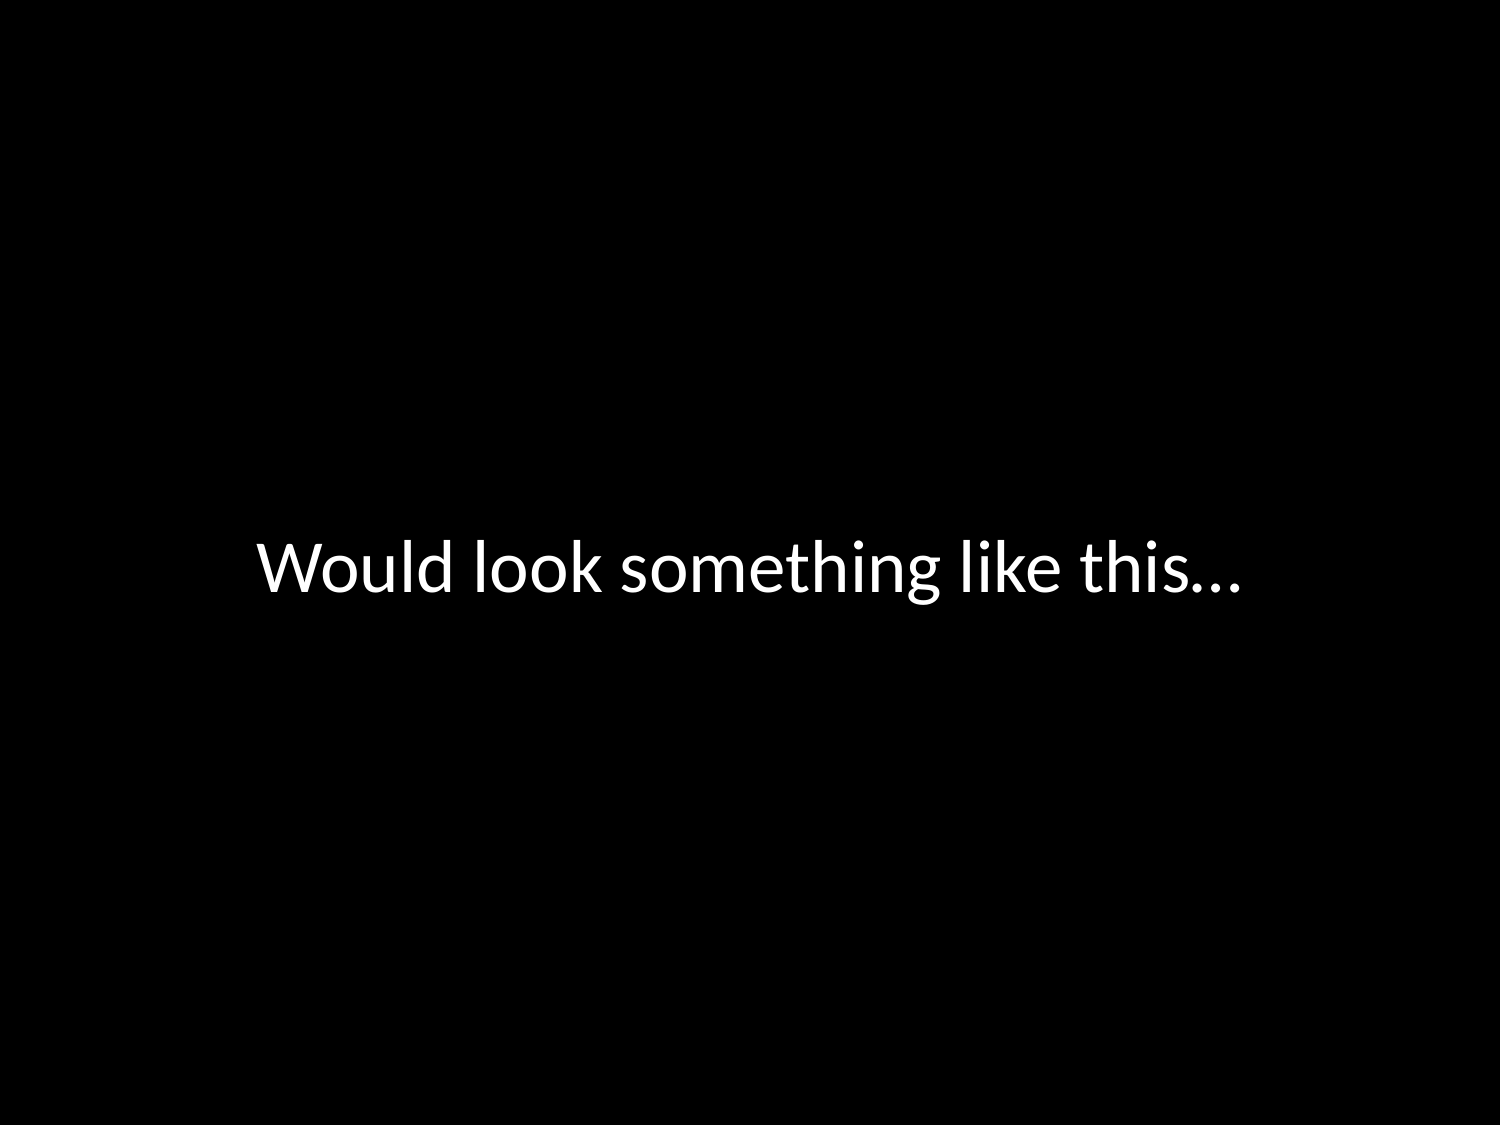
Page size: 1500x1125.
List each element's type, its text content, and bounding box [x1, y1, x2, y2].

text_box Would look something like this… [0, 0, 1500, 1125]
